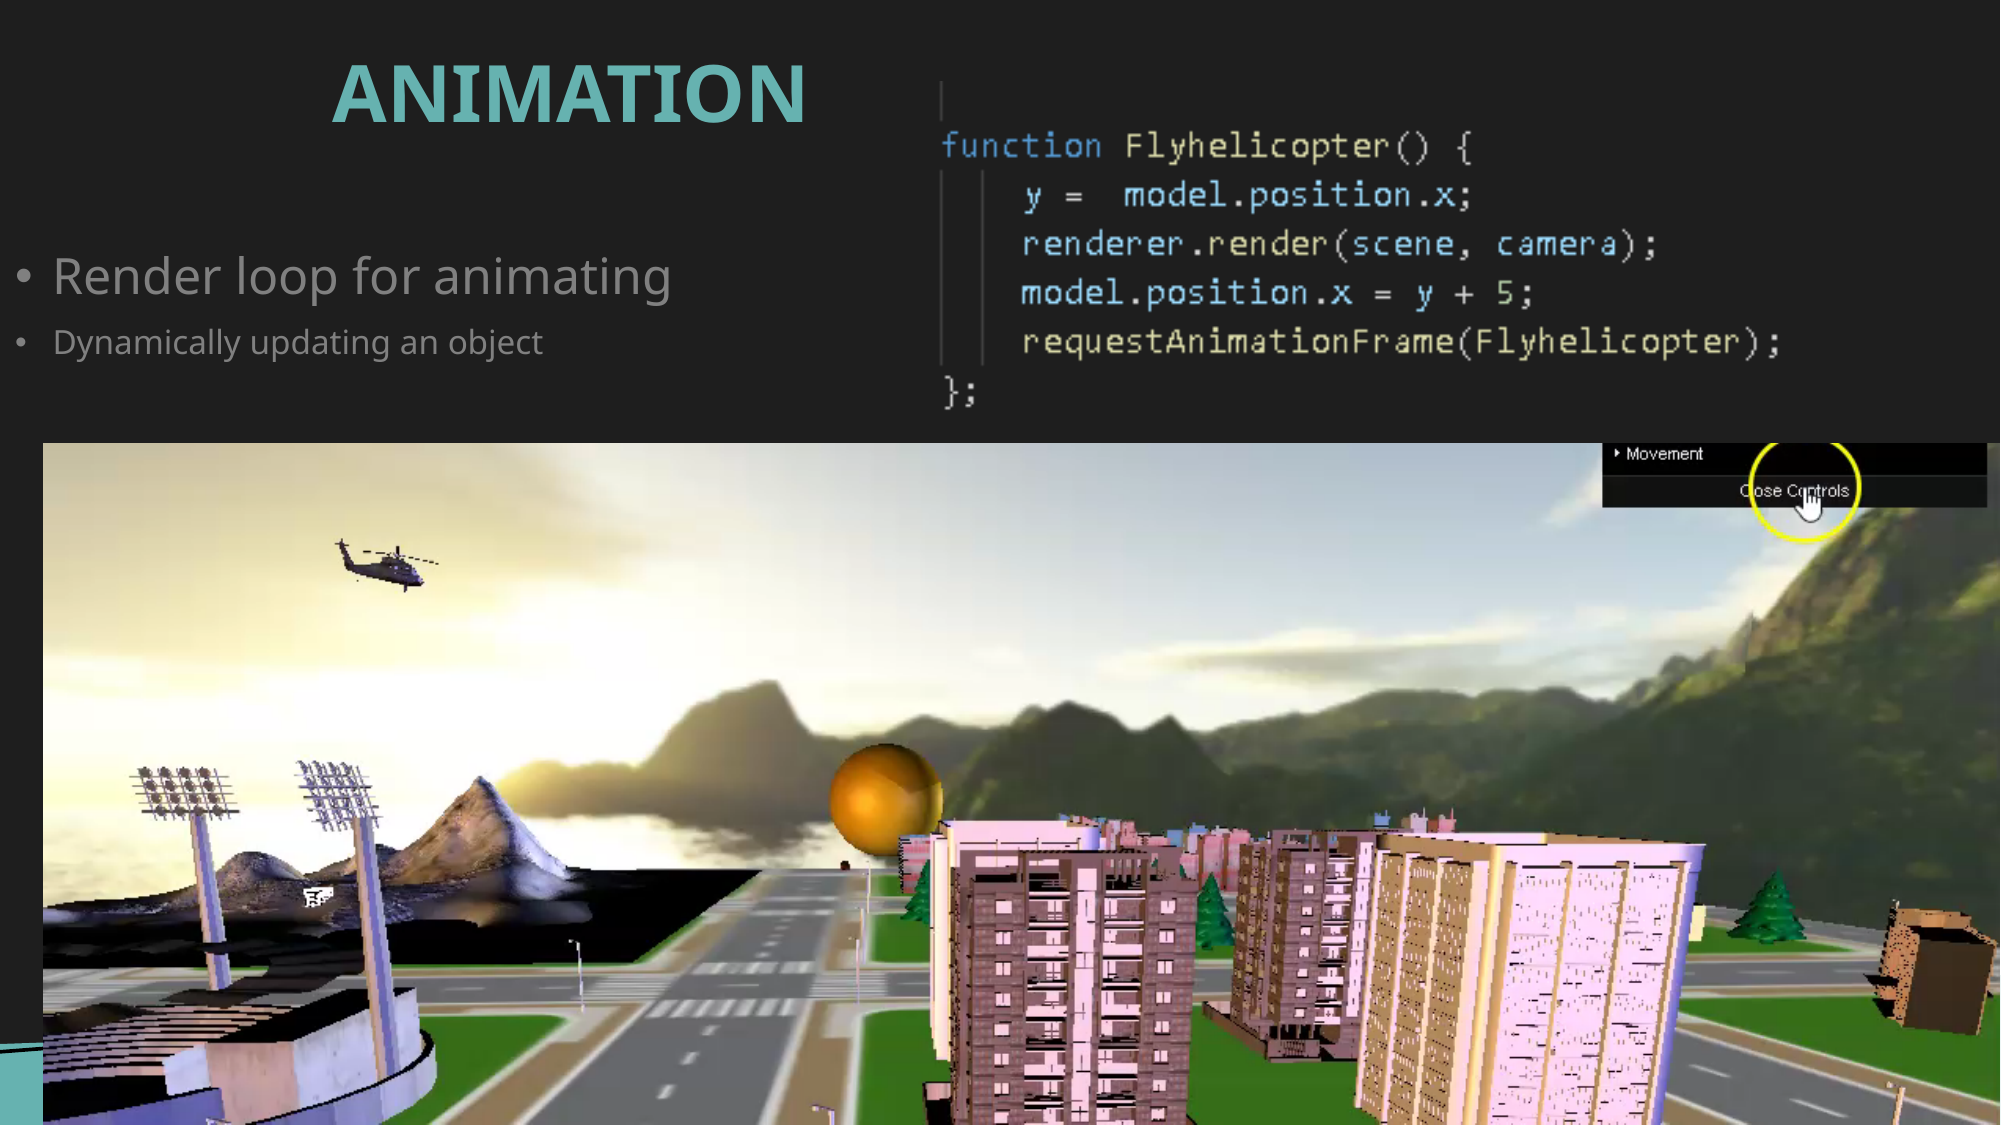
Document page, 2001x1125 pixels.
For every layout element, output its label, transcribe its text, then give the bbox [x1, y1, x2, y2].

text_box Render loop for animating Dynamically updating an object [0, 243, 1746, 550]
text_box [42, 442, 2000, 1125]
picture [915, 81, 1908, 423]
title ANIMATION [0, 0, 1434, 206]
